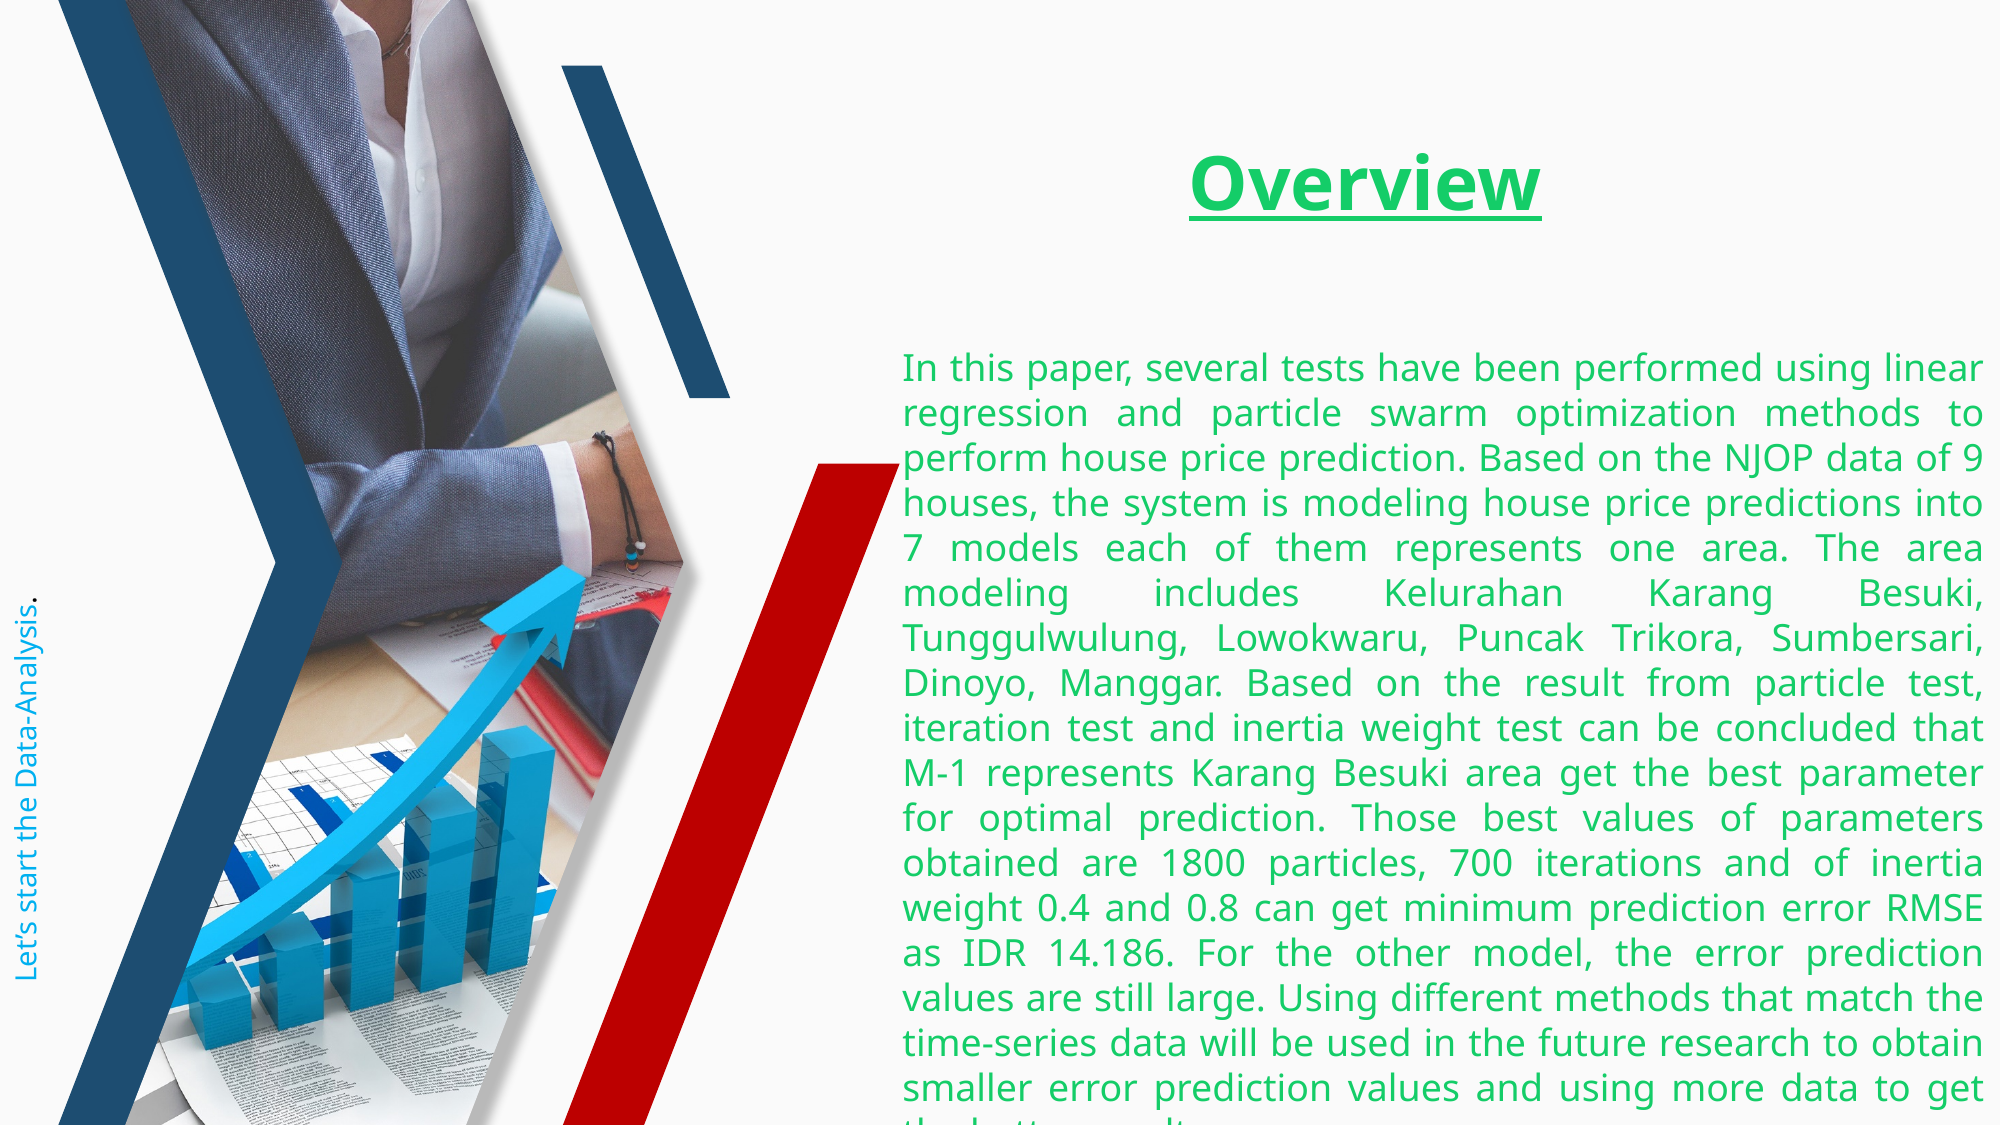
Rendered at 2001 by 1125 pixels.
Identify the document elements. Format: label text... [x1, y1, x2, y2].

text_box In this paper, several tests have been performed using linear regression and particle swarm optimization methods to perform house price prediction. Based on the NJOP data of 9 houses, the system is modeling house price predictions into 7 models each of them represents one area. The area modeling includes Kelurahan Karang Besuki, Tunggulwulung, Lowokwaru, Puncak Trikora, Sumbersari, Dinoyo, Manggar. Based on the result from particle test, iteration test and inertia weight test can be concluded that M-1 represents Karang Besuki area get the best parameter for optimal prediction. Those best values of parameters obtained are 1800 particles, 700 iterations and of inertia weight 0.4 and 0.8 can get minimum prediction error RMSE as IDR 14.186. For the other model, the error prediction values are still large. Using different methods that match the time-series data will be used in the future research to obtain smaller error prediction values and using more data to get the better result. [887, 336, 2000, 1125]
text_box Overview [1173, 127, 1562, 233]
picture [125, 873, 548, 1125]
picture [125, 0, 684, 966]
text_box Let’s start the Data-Analysis. [0, 128, 85, 998]
